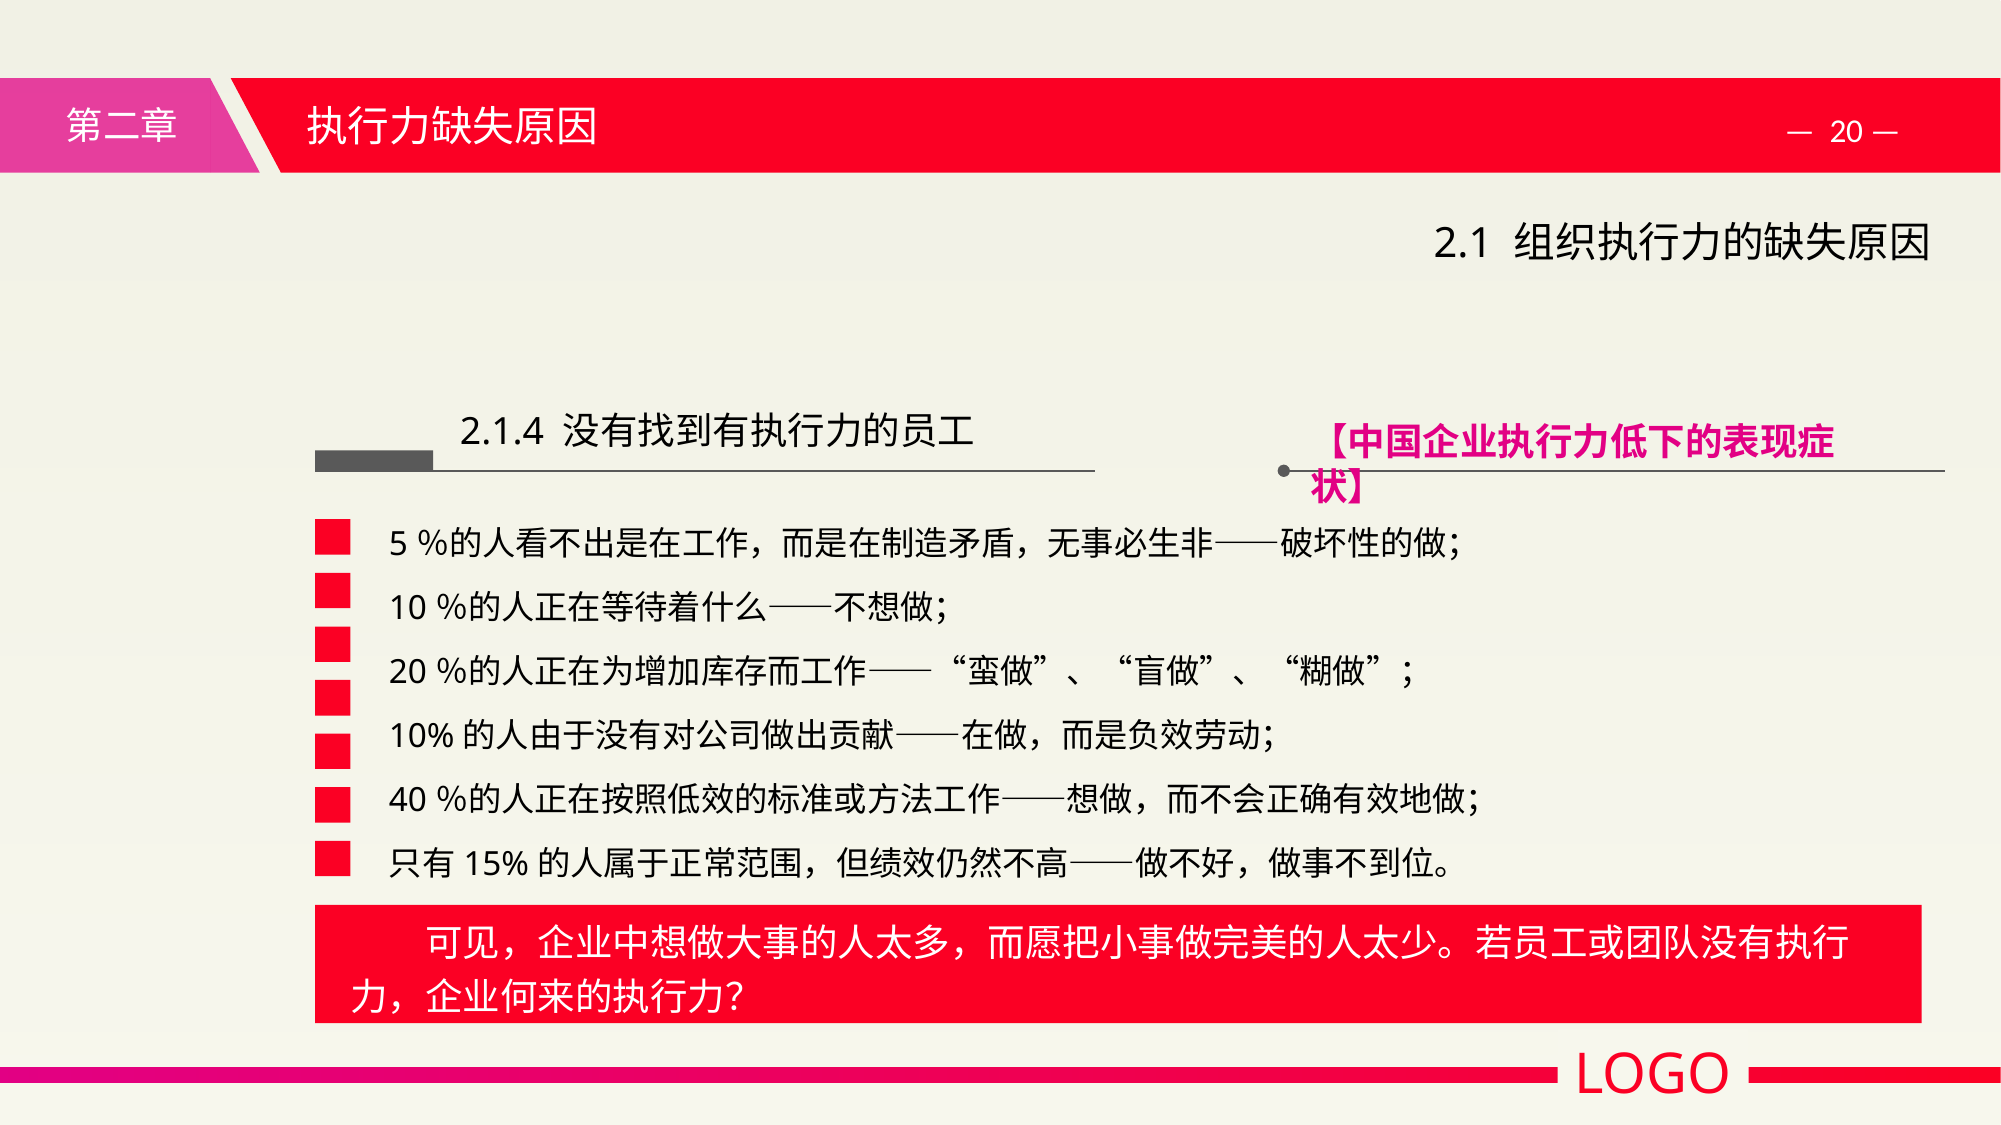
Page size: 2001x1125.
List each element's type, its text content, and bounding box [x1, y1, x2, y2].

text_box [314, 518, 351, 877]
text_box 2.1.4 没有找到有执行力的员工 [444, 399, 1095, 460]
text_box [313, 448, 435, 473]
text_box 2.1 组织执行力的缺失原因 [1330, 208, 1946, 273]
text_box 【中国企业执行力低下的表现症状】 [1295, 410, 1910, 470]
text_box 5％的人看不出是在工作，而是在制造矛盾，无事必生非——破坏性的做； 10％的人正在等待着什么——不想做； 20％的人正在为增加库存而工作——“蛮做”、“盲做”、“糊做”； 10%的人由于没有对公司做出贡献——在做，而是负效劳动； 40％的人正在按照低效的标准或方法工作——想做，而不会正确有效地做； 只有15%的人属于正常范围，但绩效仍然不高——做不好，做事不到位。 [374, 503, 1946, 890]
text_box 可见，企业中想做大事的人太多，而愿把小事做完美的人太少。若员工或团队没有执行力，企业何来的执行力？ [315, 904, 1922, 1024]
text_box 【中国企业执行力低下的表现症状】 [1295, 480, 1910, 516]
